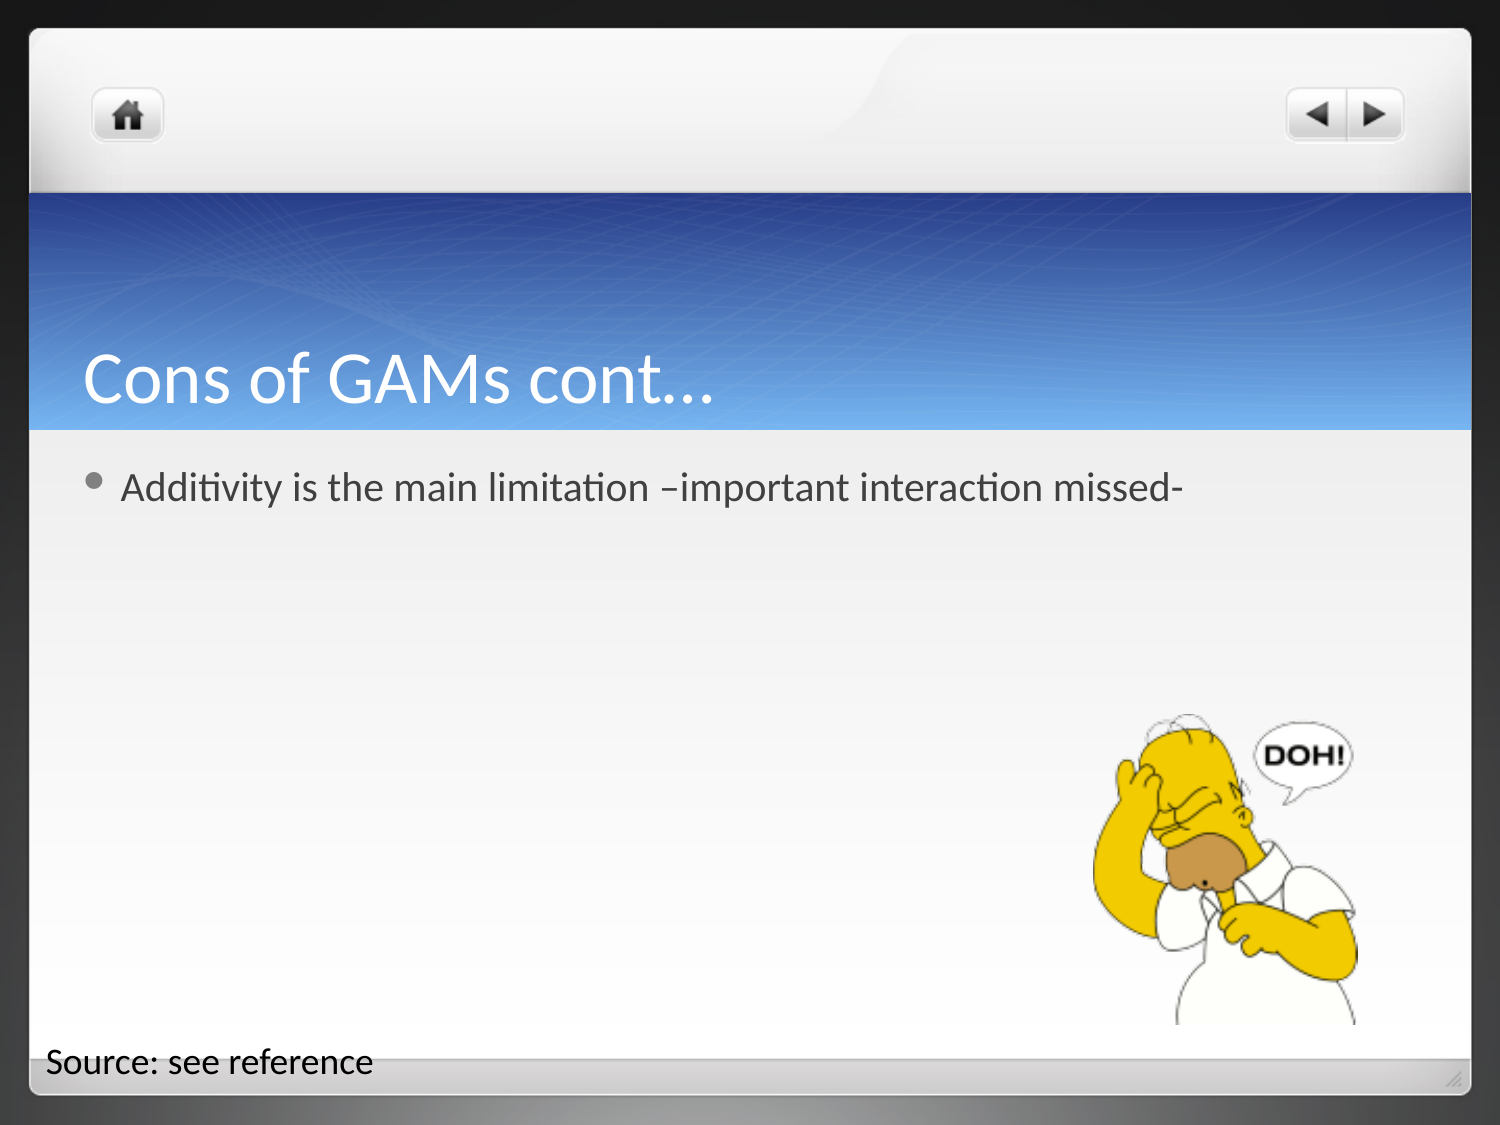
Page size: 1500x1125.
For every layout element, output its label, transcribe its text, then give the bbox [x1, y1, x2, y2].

picture [0, 0, 1500, 1125]
list Additivity is the main limitation –important interaction missed- [68, 452, 1432, 1025]
title Cons of GAMs cont… [68, 238, 1432, 427]
text_box Source: see reference [31, 1029, 431, 1090]
